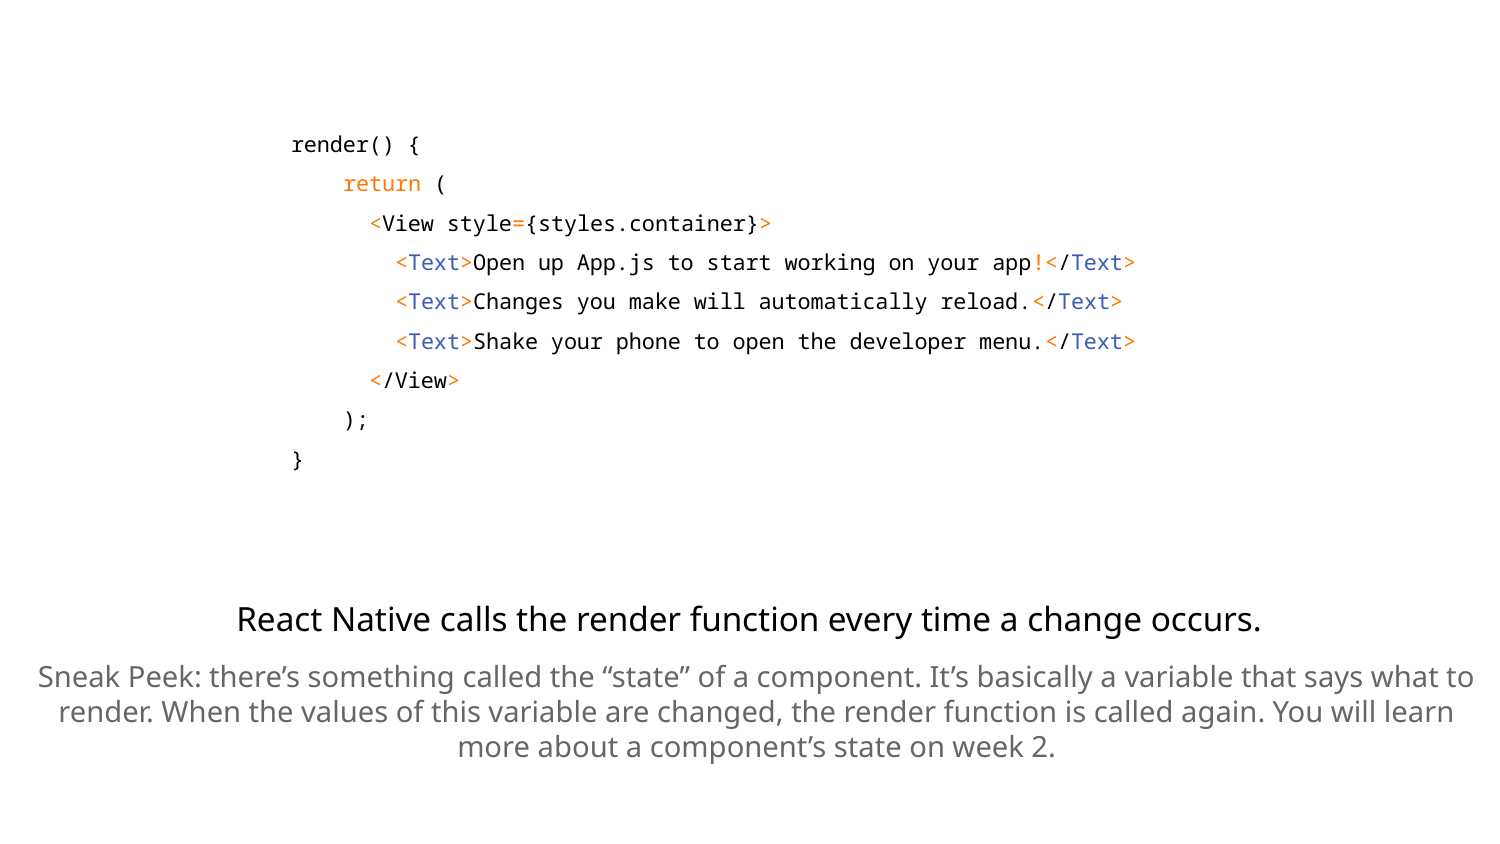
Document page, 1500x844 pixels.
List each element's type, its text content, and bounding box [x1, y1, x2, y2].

text_box Sneak Peek: there’s something called the “state” of a component. It’s basically a variable that says what to render. When the values of this variable are changed, the render function is called again. You will learn more about a component’s state on week 2. [6, 631, 1500, 791]
text_box render() { return ( <View style={styles.container}> <Text>Open up App.js to start working on your app!</Text> <Text>Changes you make will automatically reload.</Text> <Text>Shake your phone to open the developer menu.</Text> </View> ); } [269, 48, 1230, 541]
text_box React Native calls the render function every time a change occurs. [115, 551, 1385, 631]
